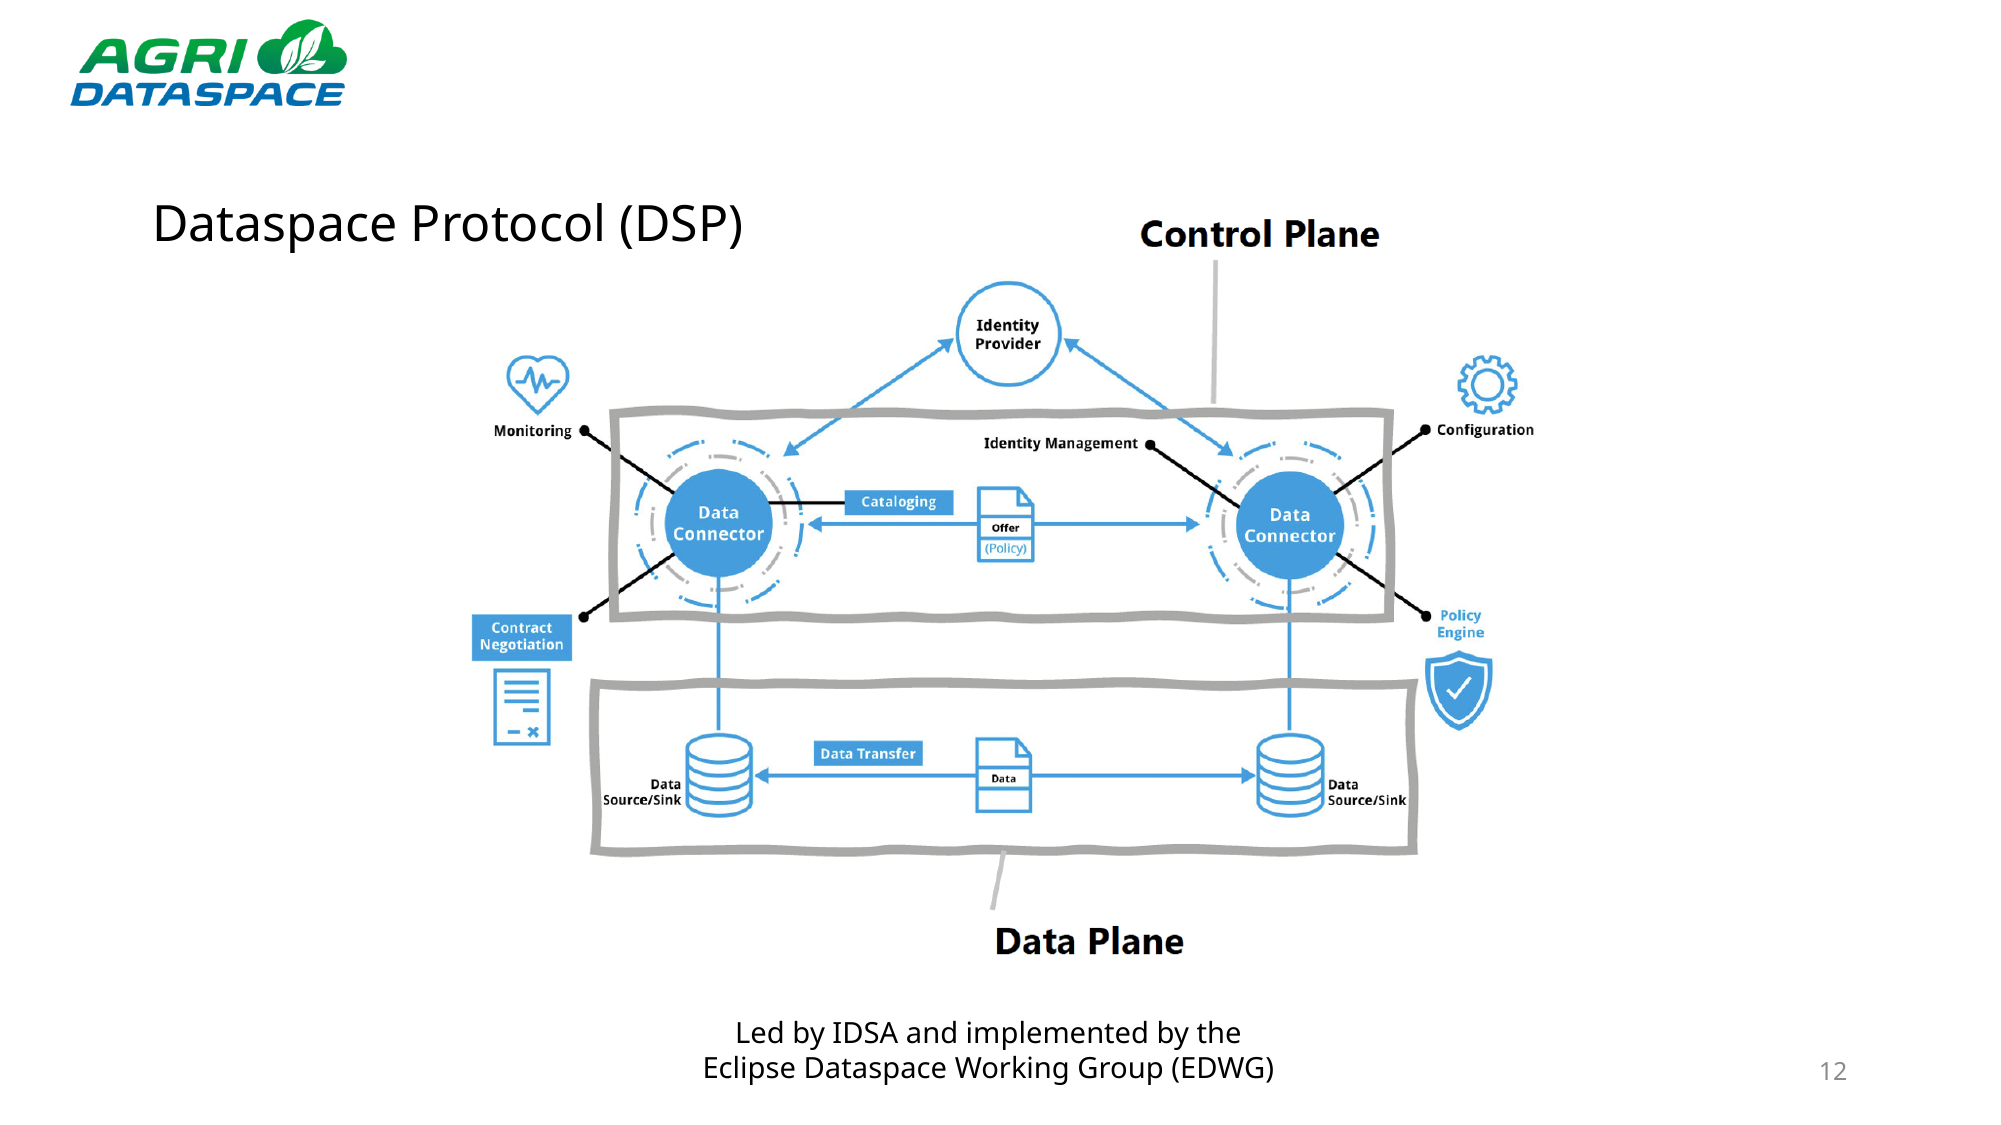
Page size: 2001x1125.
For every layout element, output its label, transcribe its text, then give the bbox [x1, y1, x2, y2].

picture [70, 19, 347, 106]
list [430, 200, 1570, 979]
text_box Led by IDSA and implemented by the Eclipse Dataspace Working Group (EDWG) [467, 1006, 1518, 1092]
slide_number 12 [1725, 1042, 1863, 1103]
title Dataspace Protocol (DSP) [137, 155, 1863, 295]
